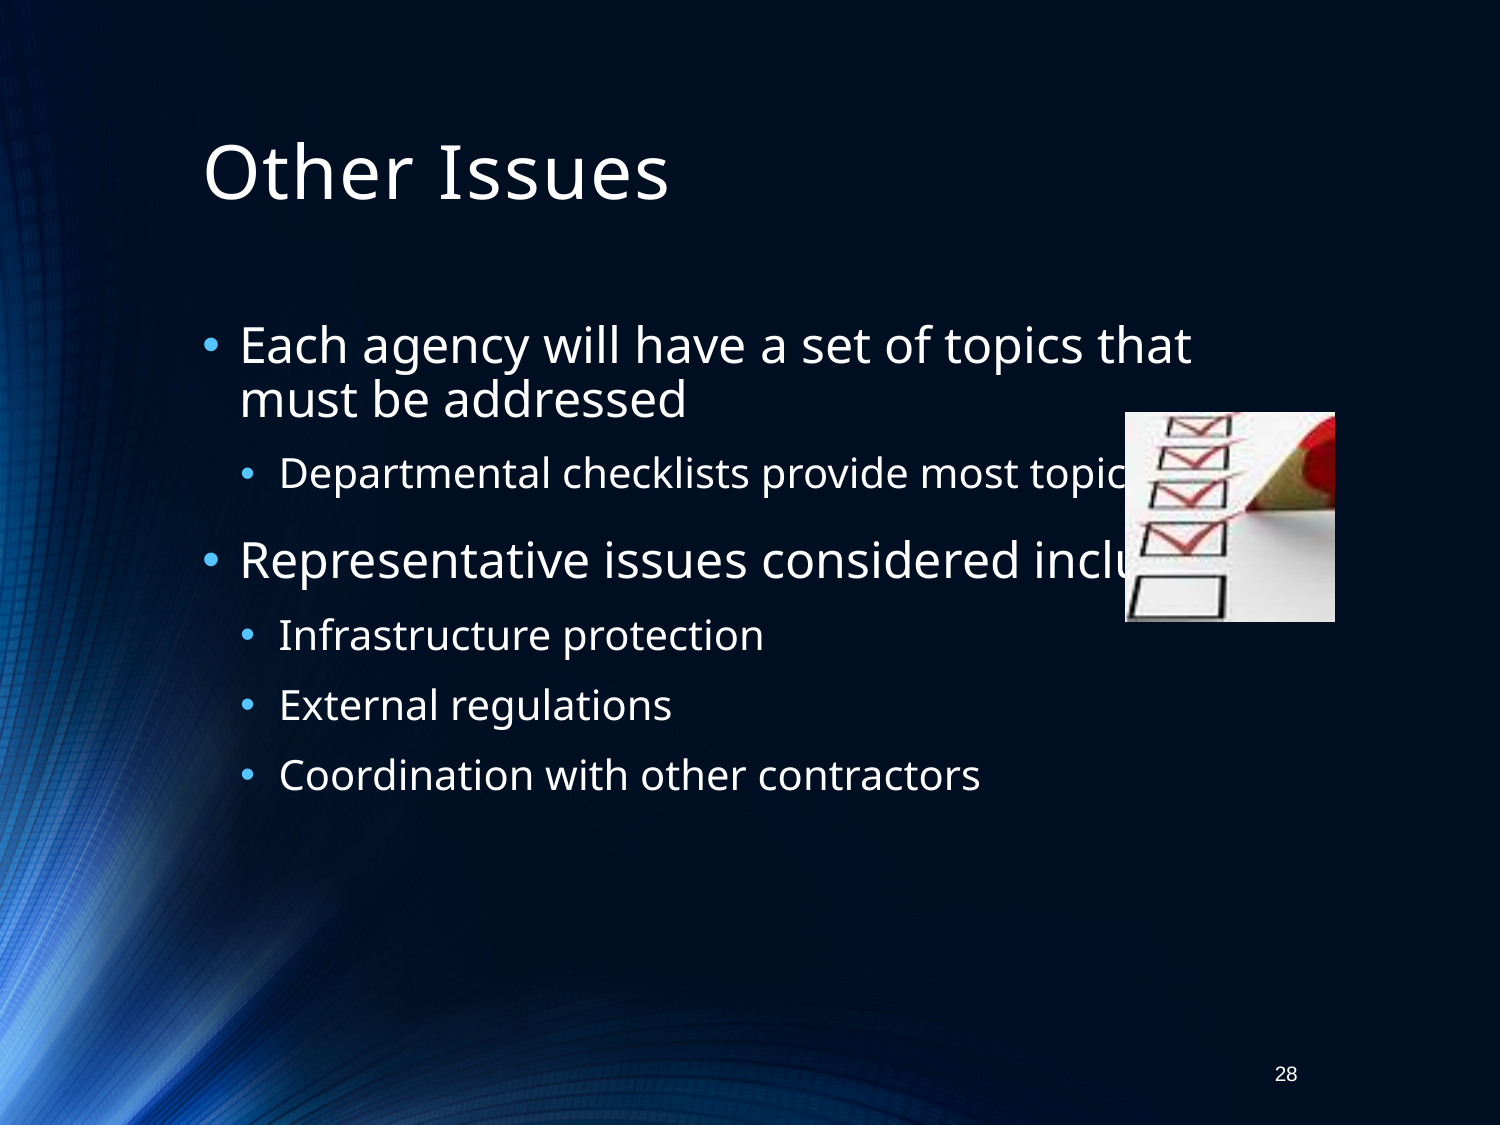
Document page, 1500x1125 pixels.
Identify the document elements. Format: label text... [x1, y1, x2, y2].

slide_number 28 [1209, 1050, 1313, 1096]
list Each agency will have a set of topics that must be addressed Departmental checklists provide most topics Representative issues considered include Infrastructure protection External regulations Coordination with other contractors [187, 312, 1312, 988]
title Other Issues [187, 62, 1313, 288]
picture [0, 0, 1500, 1125]
